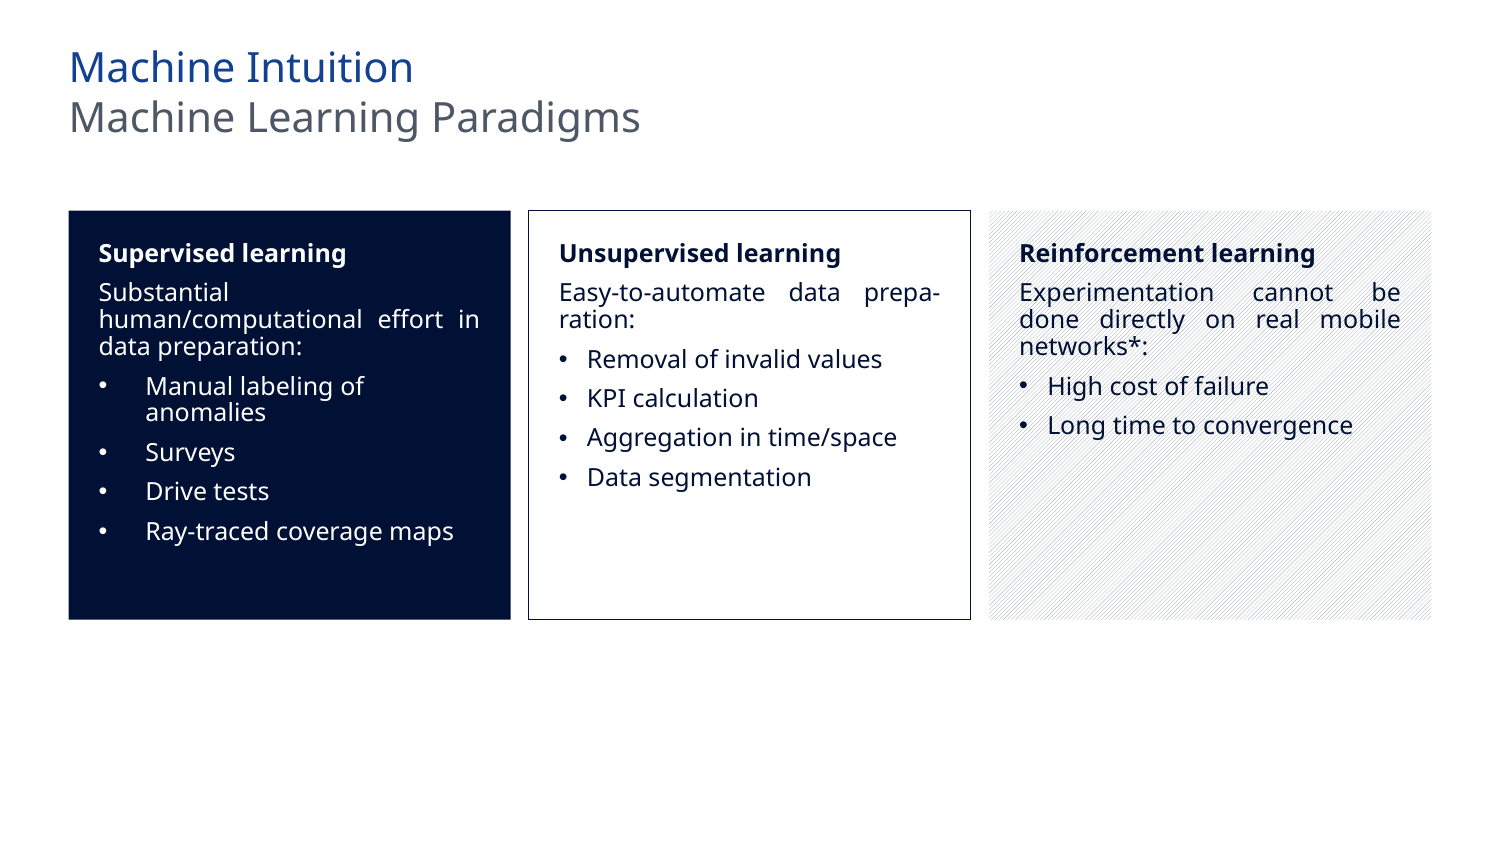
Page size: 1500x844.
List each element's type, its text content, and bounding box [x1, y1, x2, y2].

text_box Unsupervised learning Easy-to-automate data prepa-ration: Removal of invalid values KPI calculation Aggregation in time/space Data segmentation [528, 210, 971, 620]
text_box Supervised learning Substantial human/computational effort in data preparation: Manual labeling of anomalies Surveys Drive tests Ray-traced coverage maps [68, 210, 511, 620]
list Machine Intuition [68, 46, 1432, 97]
text_box Reinforcement learning Experimentation cannot be done directly on real mobile networks*: High cost of failure Long time to convergence [989, 210, 1432, 620]
list Machine Learning Paradigms [68, 97, 1432, 148]
